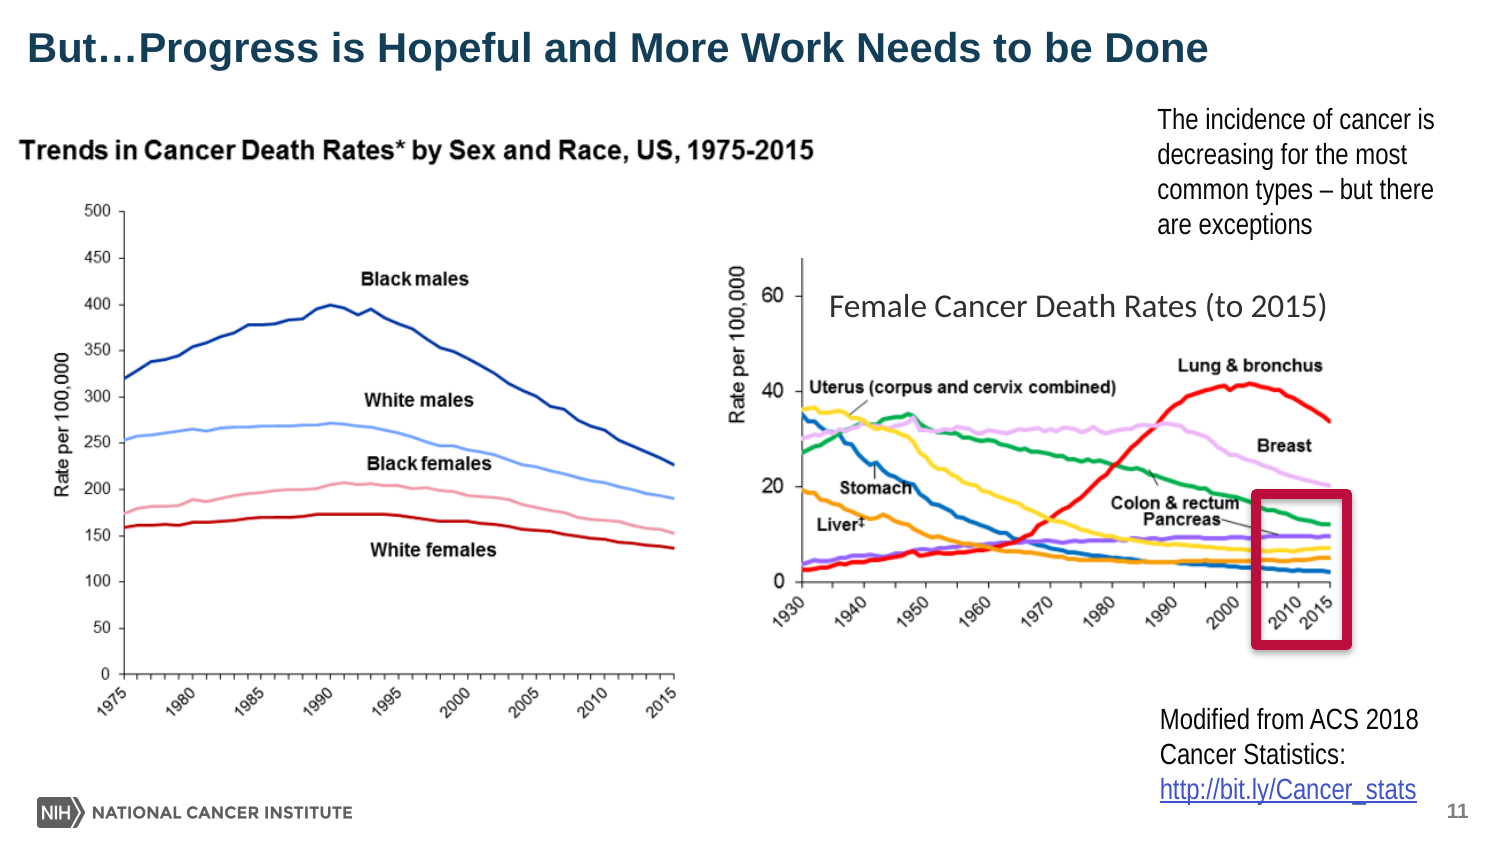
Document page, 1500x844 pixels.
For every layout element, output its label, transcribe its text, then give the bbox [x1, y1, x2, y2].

title But…Progress is Hopeful and More Work Needs to be Done [27, 19, 1367, 72]
text_box The incidence of cancer is decreasing for the most common types – but there are exceptions [1142, 92, 1485, 248]
picture [0, 126, 819, 736]
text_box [726, 257, 1348, 646]
picture [37, 797, 352, 828]
text_box Modified from ACS 2018 Cancer Statistics: http://bit.ly/Cancer_stats [1145, 692, 1487, 813]
